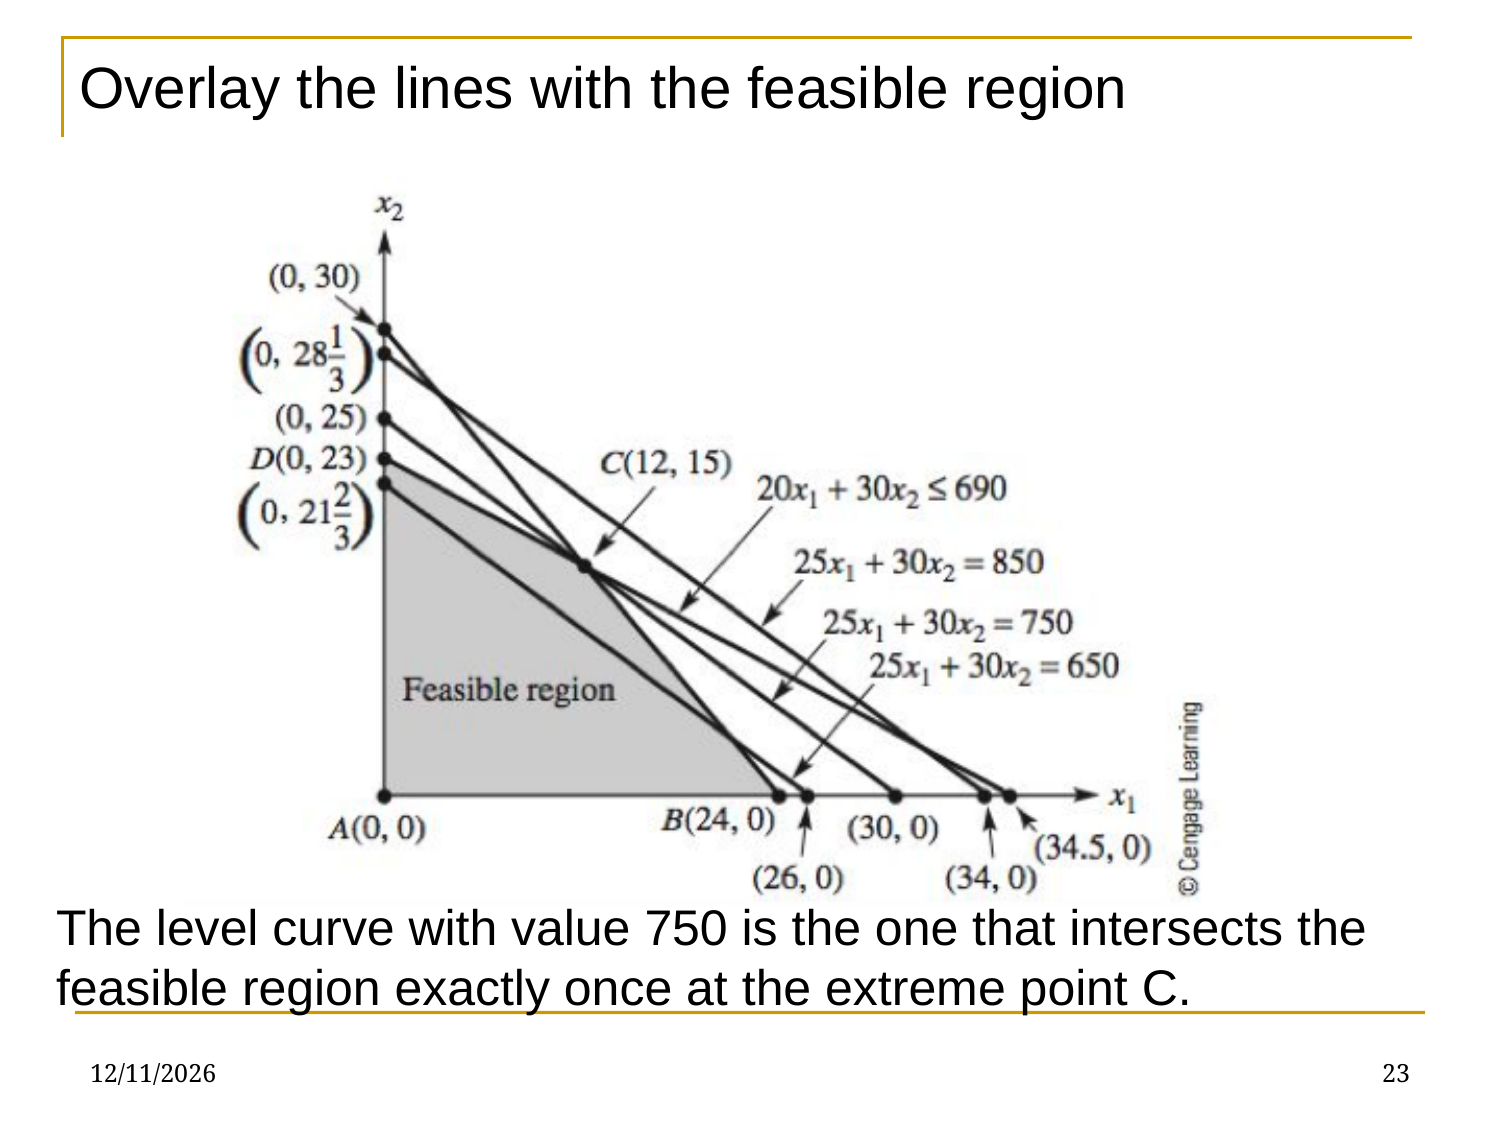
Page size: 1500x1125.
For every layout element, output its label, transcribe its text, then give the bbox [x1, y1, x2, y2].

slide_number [75, 1024, 425, 1100]
picture [182, 148, 1242, 908]
slide_number 23 [1074, 1024, 1425, 1100]
text_box The level curve with value 750 is the one that intersects the feasible region exactly once at the extreme point C. [41, 887, 1412, 1023]
text_box Overlay the lines with the feasible region [64, 42, 1436, 128]
